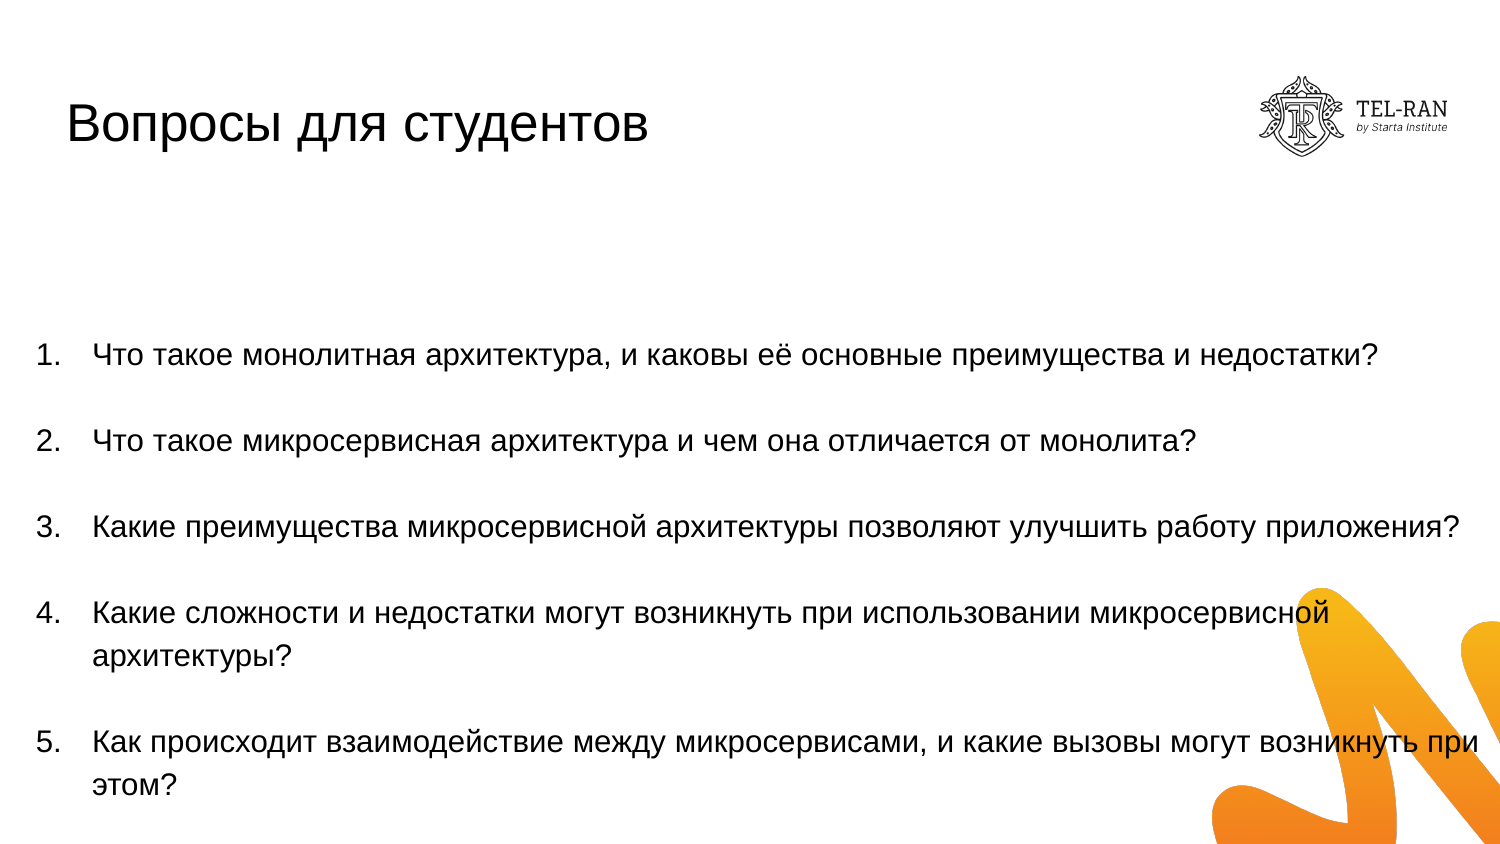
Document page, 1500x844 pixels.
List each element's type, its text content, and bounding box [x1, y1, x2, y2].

list Что такое монолитная архитектура, и каковы её основные преимущества и недостатки? Что такое микросервисная архитектура и чем она отличается от монолита? Какие преимущества микросервисной архитектуры позволяют улучшить работу приложения? Какие сложности и недостатки могут возникнуть при использовании микросервисной архитектуры? Как происходит взаимодействие между микросервисами, и какие вызовы могут возникнуть при этом? [0, 313, 1500, 844]
picture [1152, 588, 1500, 844]
title Вопросы для студентов [51, 72, 1449, 167]
picture [1259, 76, 1447, 157]
